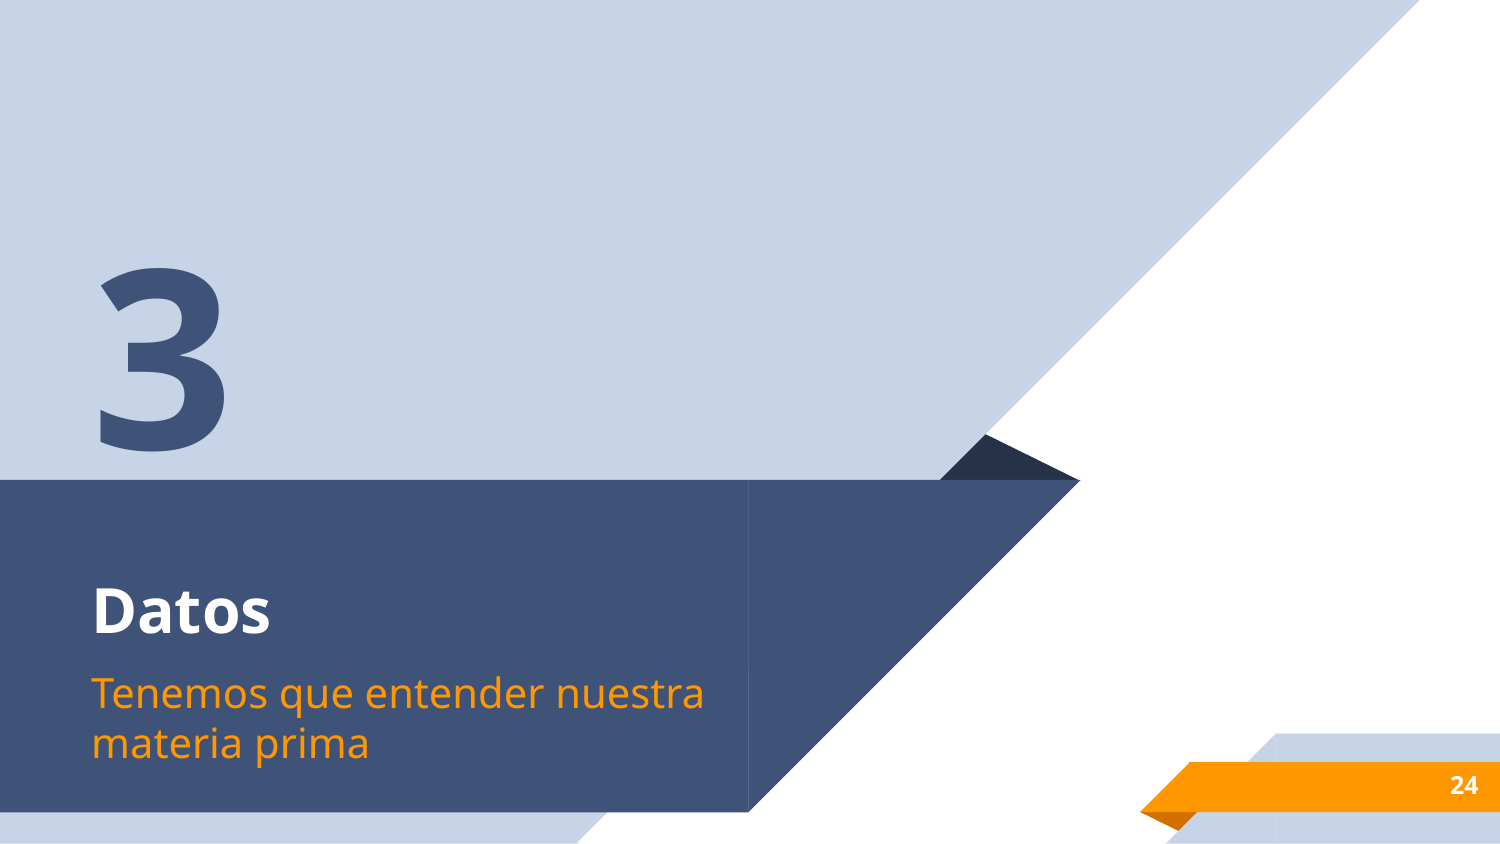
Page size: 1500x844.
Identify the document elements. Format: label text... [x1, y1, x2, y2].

subtitle Tenemos que entender nuestra materia prima [76, 652, 748, 781]
text_box 3 [76, 0, 434, 515]
title Datos [76, 470, 748, 652]
slide_number 24 [1249, 760, 1494, 813]
